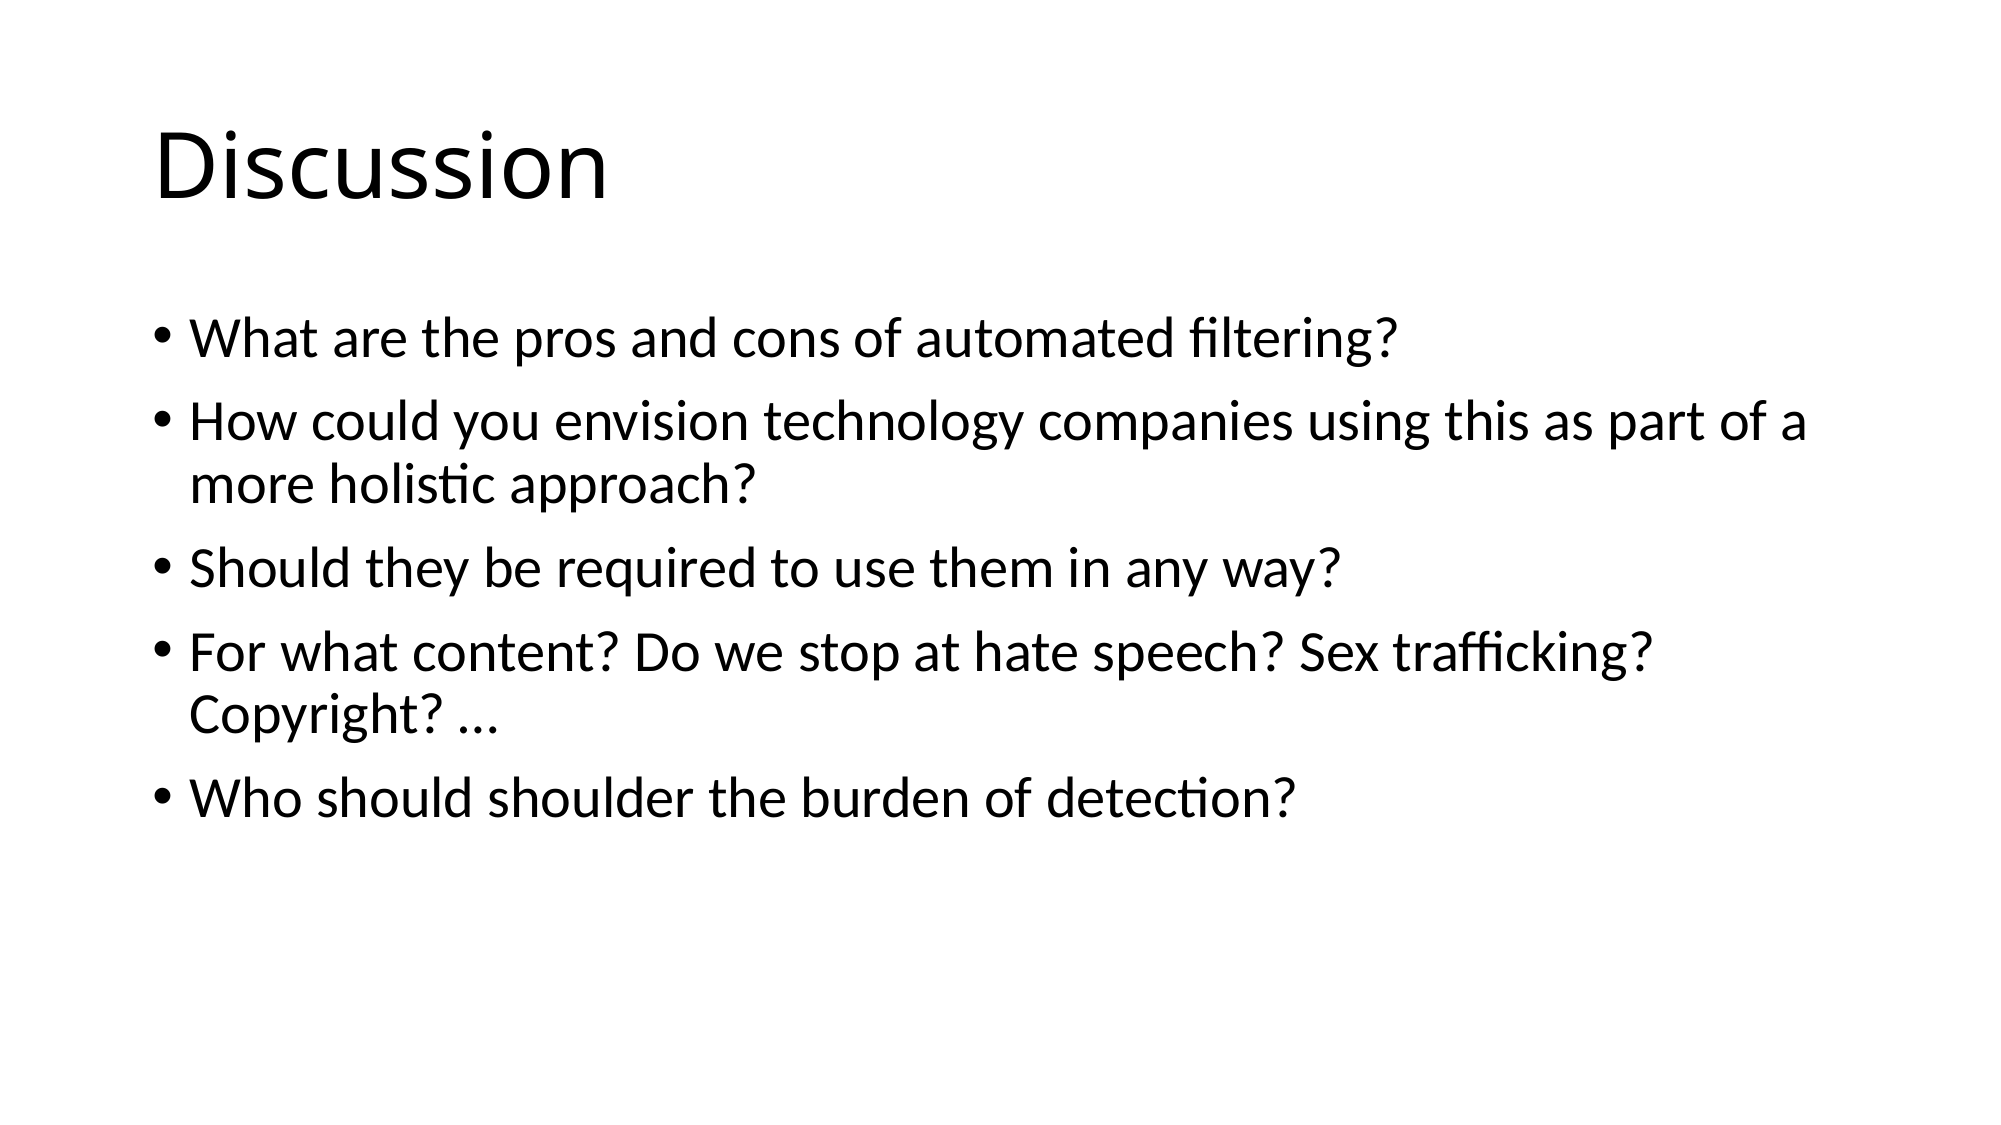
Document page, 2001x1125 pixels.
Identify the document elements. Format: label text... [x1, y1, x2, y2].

list What are the pros and cons of automated filtering? How could you envision technology companies using this as part of a more holistic approach? Should they be required to use them in any way? For what content? Do we stop at hate speech? Sex trafficking? Copyright? … Who should shoulder the burden of detection? [137, 299, 1863, 1014]
title Discussion [137, 59, 1863, 278]
